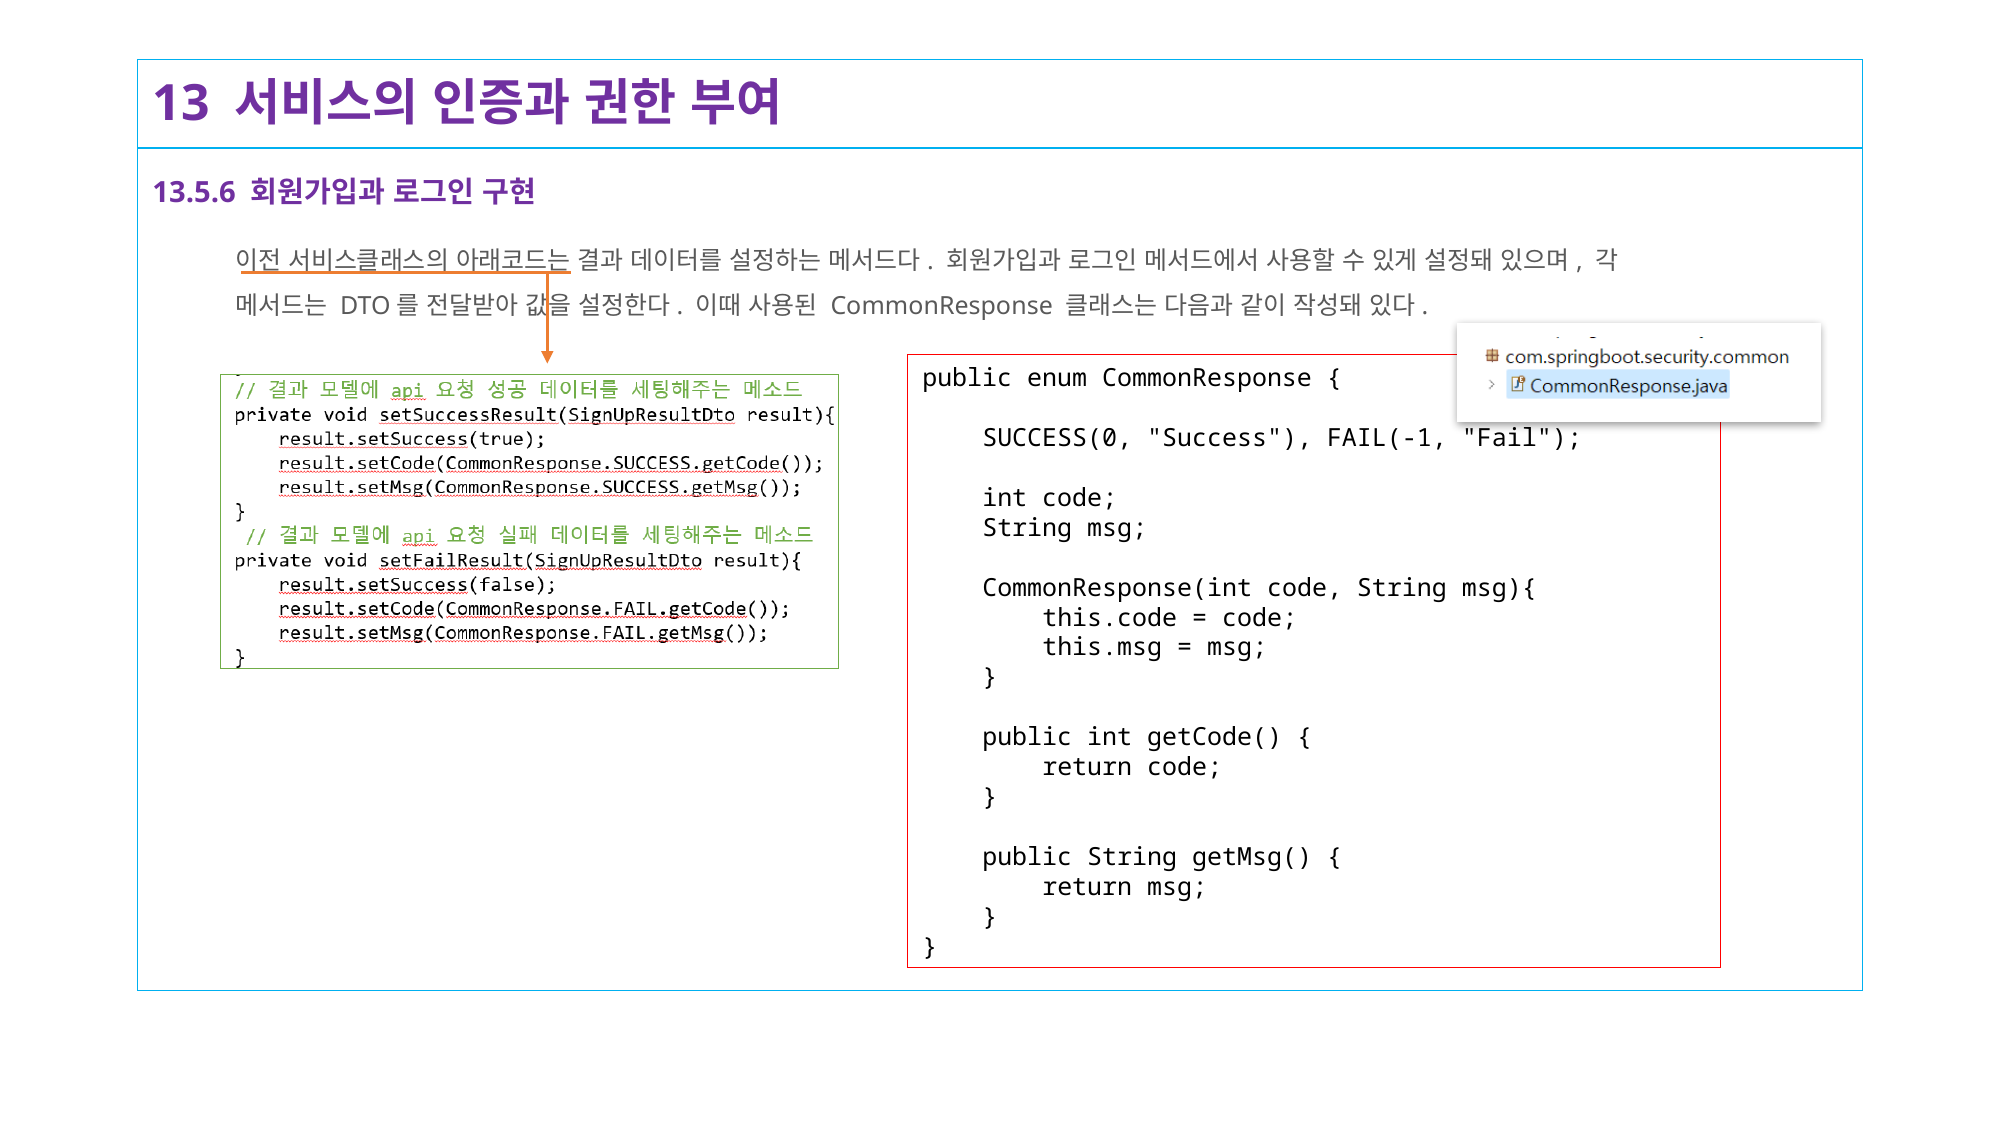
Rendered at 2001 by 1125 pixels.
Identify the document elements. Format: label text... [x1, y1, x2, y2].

picture [220, 374, 839, 669]
text_box 이전 서비스클래스의 아래코드는 결과 데이터를 설정하는 메서드다. 회원가입과 로그인 메서드에서 사용할 수 있게 설정돼 있으며, 각 메서드는 DTO를 전달받아 값을 설정한다. 이때 사용된 CommonResponse 클래스는 다음과 같이 작성돼 있다. [220, 222, 1648, 327]
picture [1471, 337, 1806, 407]
list 13.5.6 회원가입과 로그인 구현 [137, 148, 1863, 991]
text_box public enum CommonResponse { SUCCESS(0, "Success"), FAIL(-1, "Fail"); int code; String msg; CommonResponse(int code, String msg){ this.code = code; this.msg = msg; } public int getCode() { return code; } public String getMsg() { return msg; } } [907, 354, 1721, 968]
title 13 서비스의 인증과 권한 부여 [137, 59, 1863, 148]
